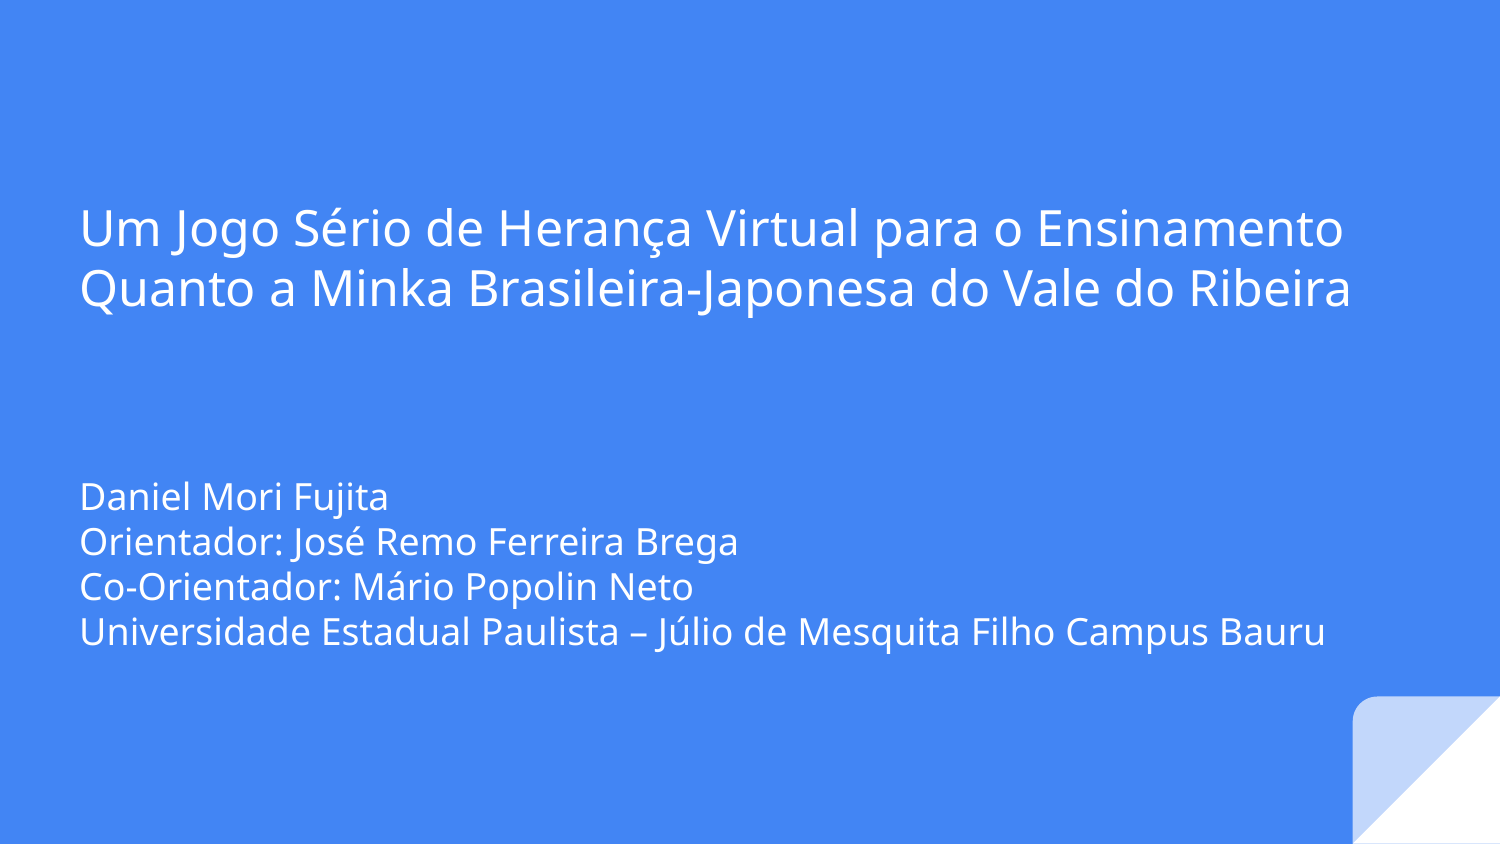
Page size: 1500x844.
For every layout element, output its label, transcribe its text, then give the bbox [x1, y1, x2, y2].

subtitle Daniel Mori Fujita Orientador: José Remo Ferreira Brega Co-Orientador: Mário Popolin Neto Universidade Estadual Paulista – Júlio de Mesquita Filho Campus Bauru [64, 457, 1413, 529]
title Um Jogo Sério de Herança Virtual para o Ensinamento Quanto a Minka Brasileira-Japonesa do Vale do Ribeira [64, 298, 1413, 452]
